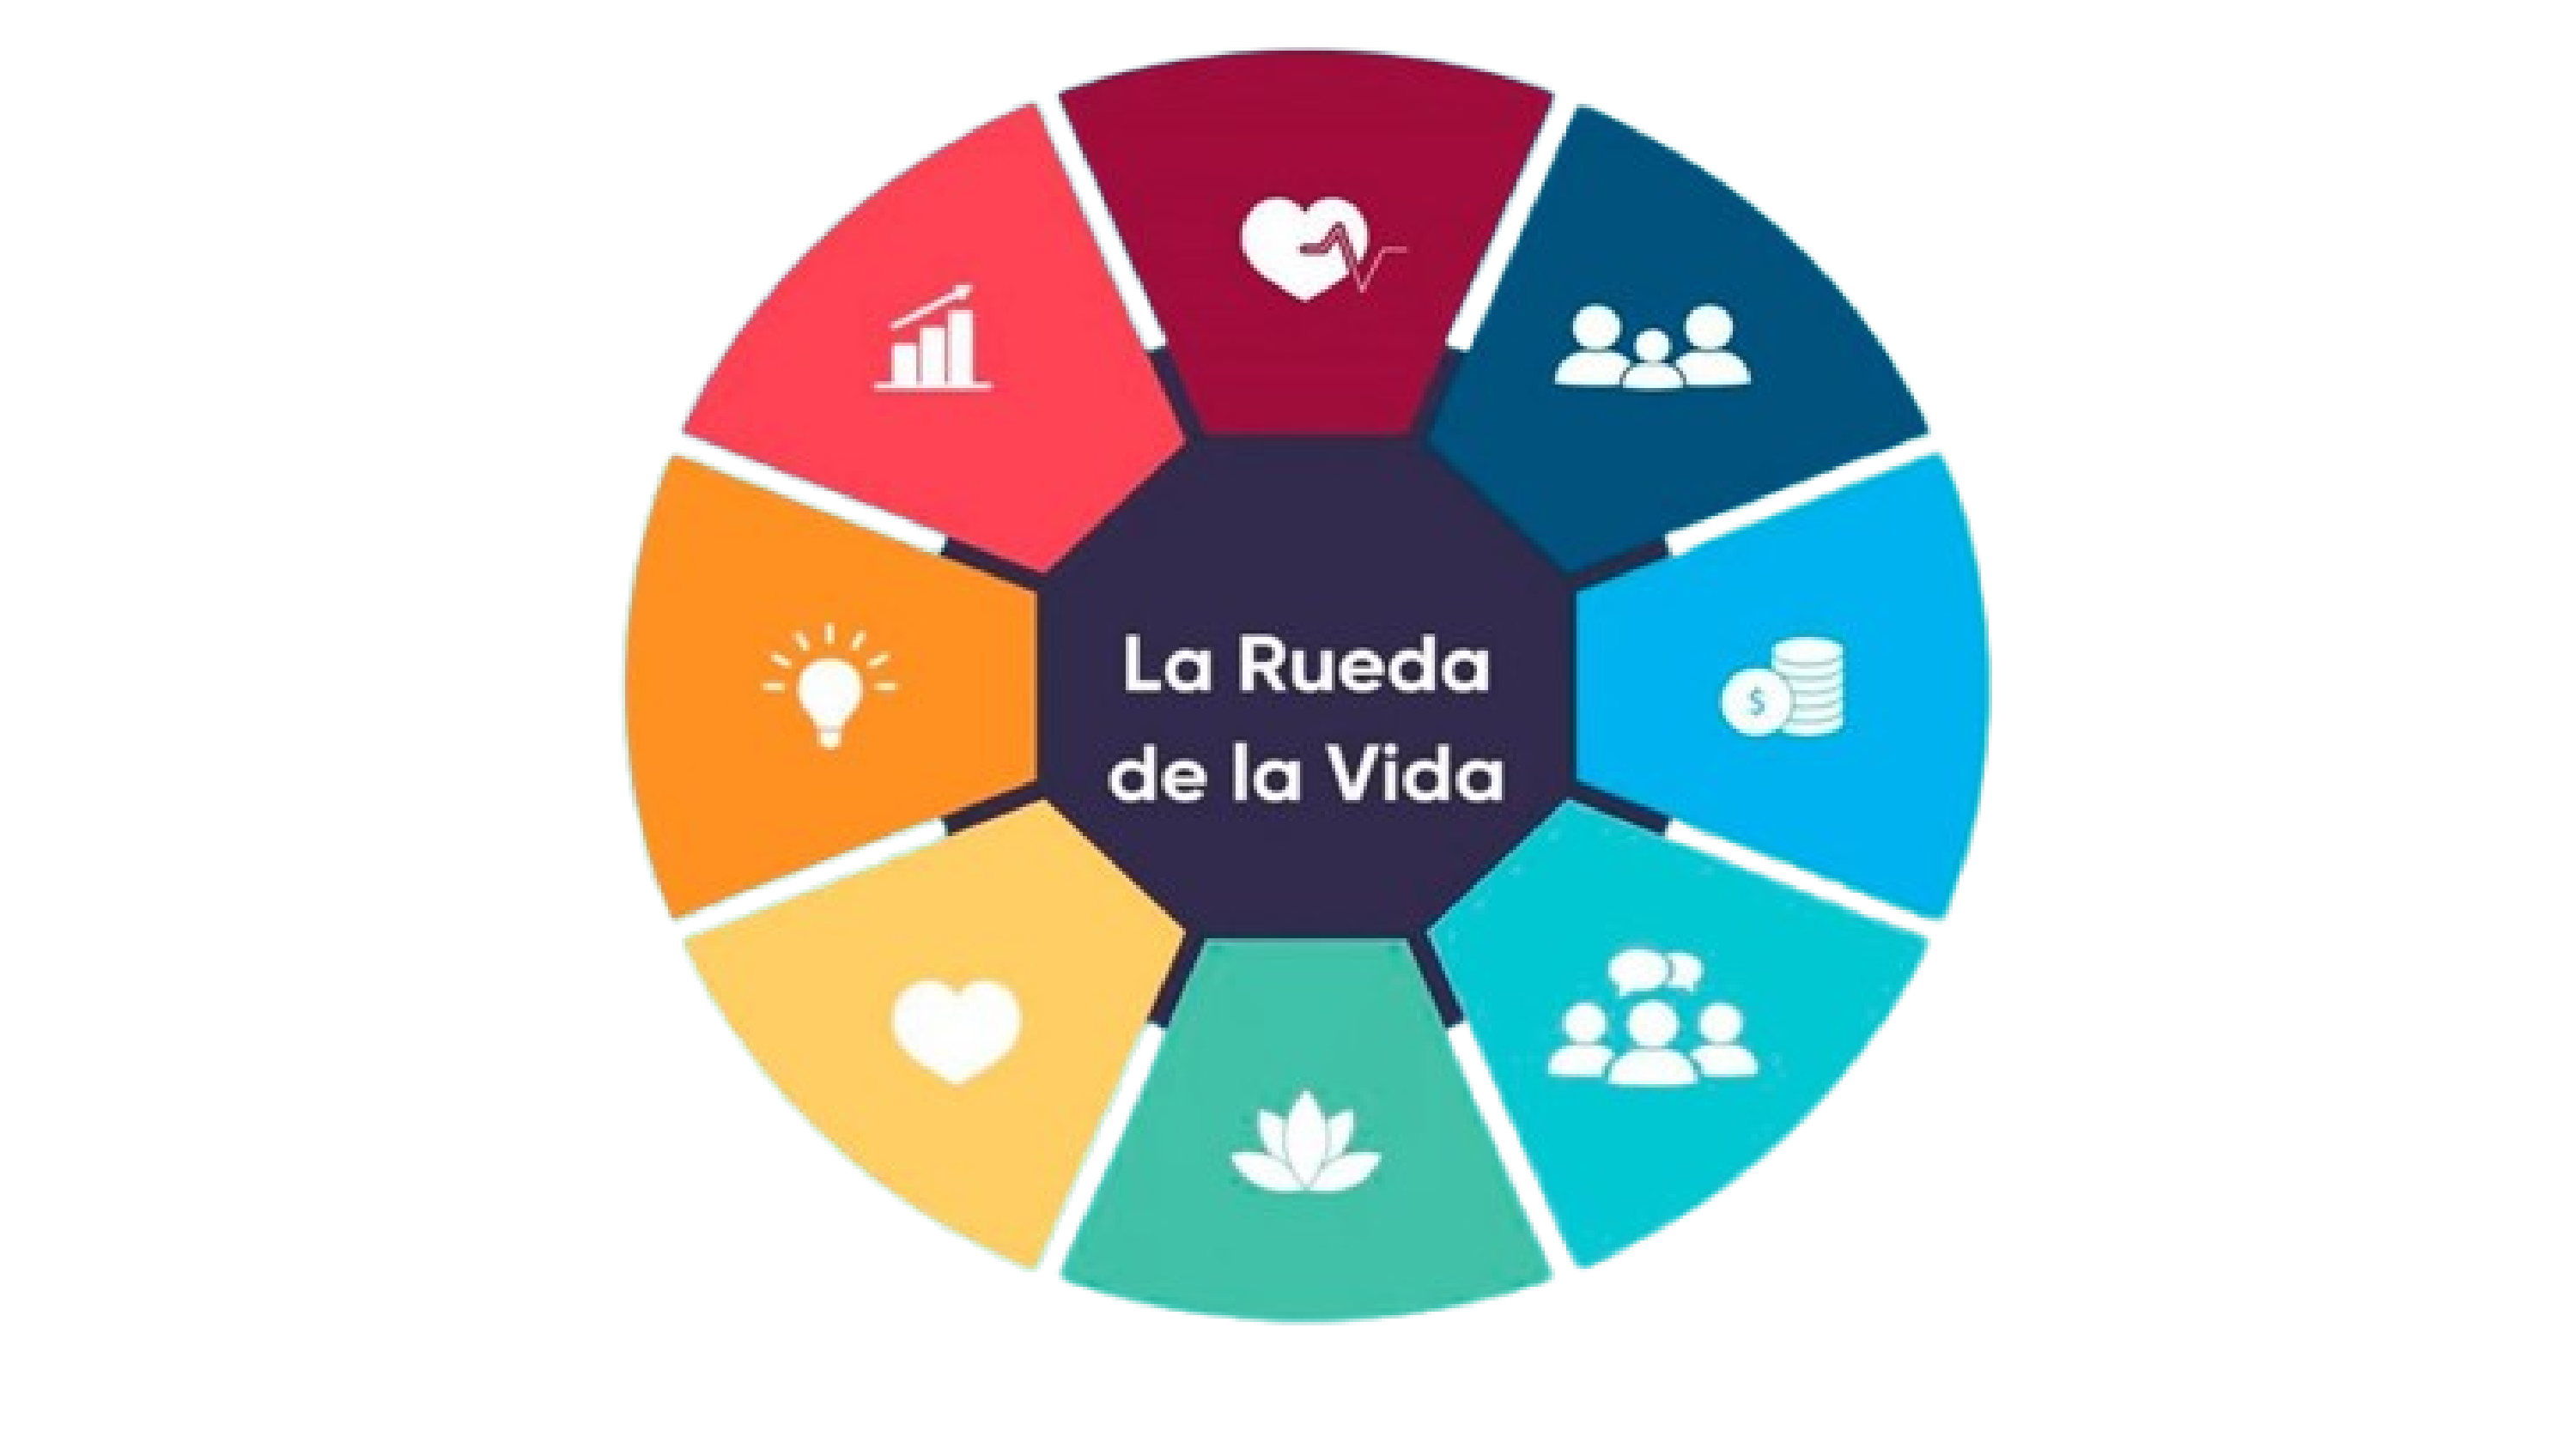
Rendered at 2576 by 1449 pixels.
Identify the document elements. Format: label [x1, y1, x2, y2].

picture [128, 26, 2493, 1358]
